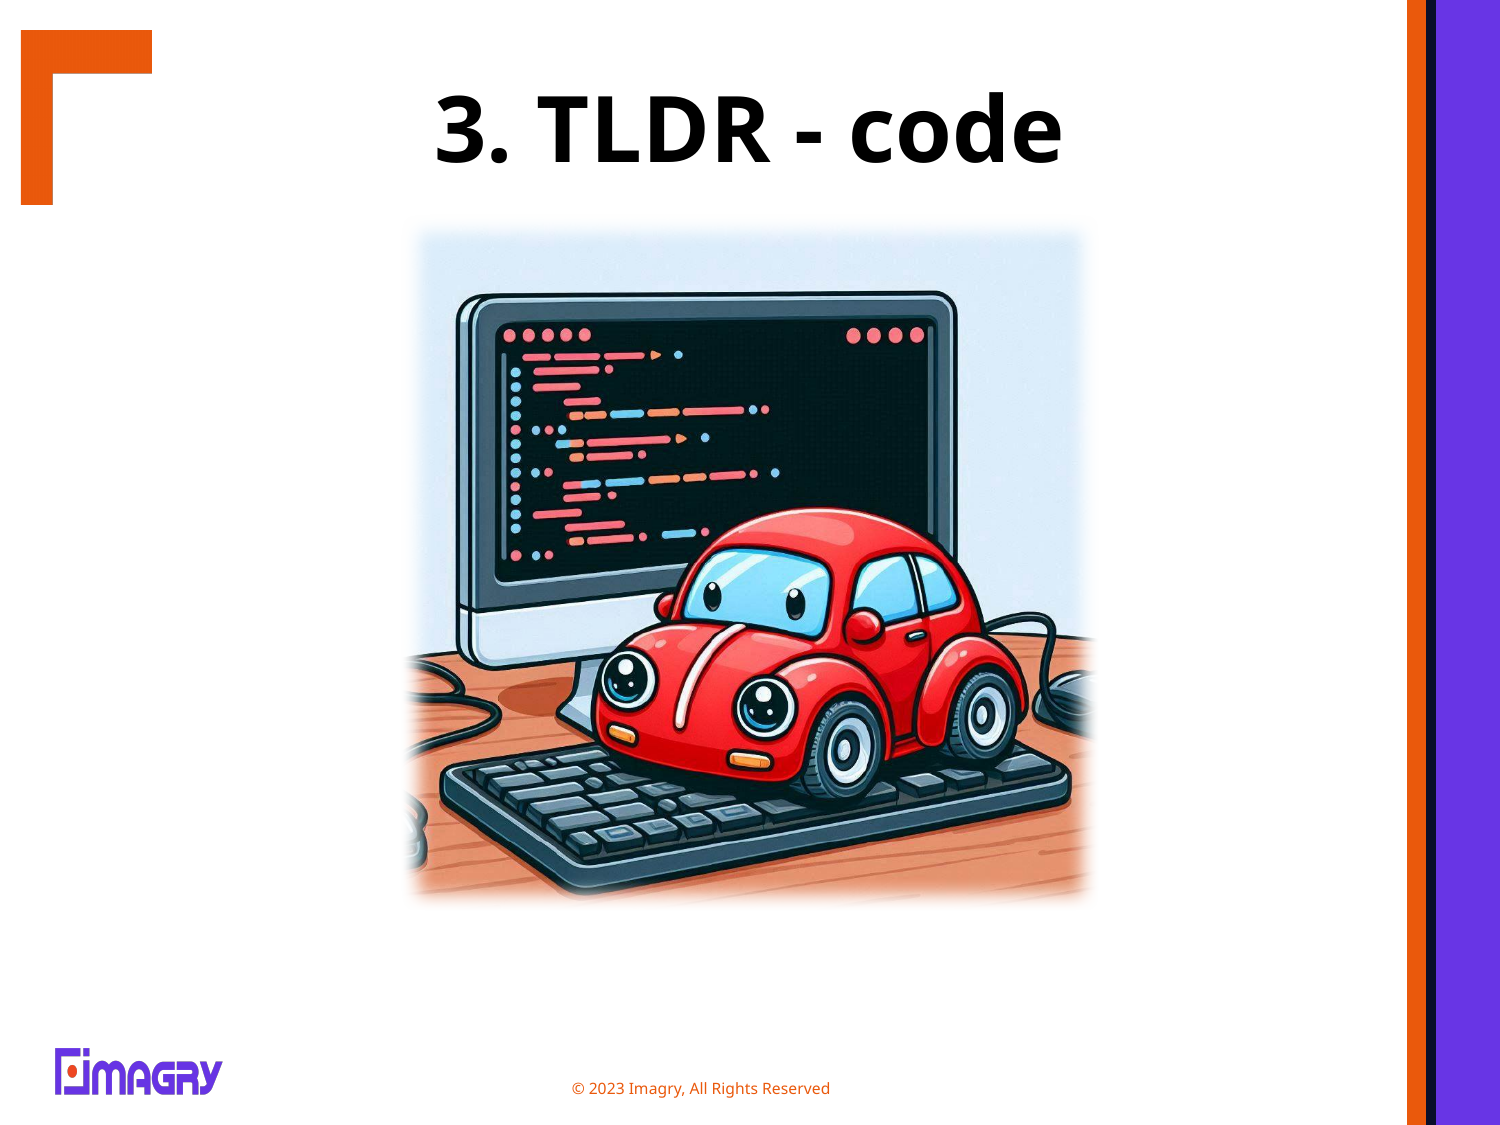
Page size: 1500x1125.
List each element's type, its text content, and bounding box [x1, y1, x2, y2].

picture [20, 30, 152, 205]
title 3. TLDR - code [104, 73, 1396, 300]
picture [401, 214, 1098, 911]
picture [51, 1042, 228, 1103]
